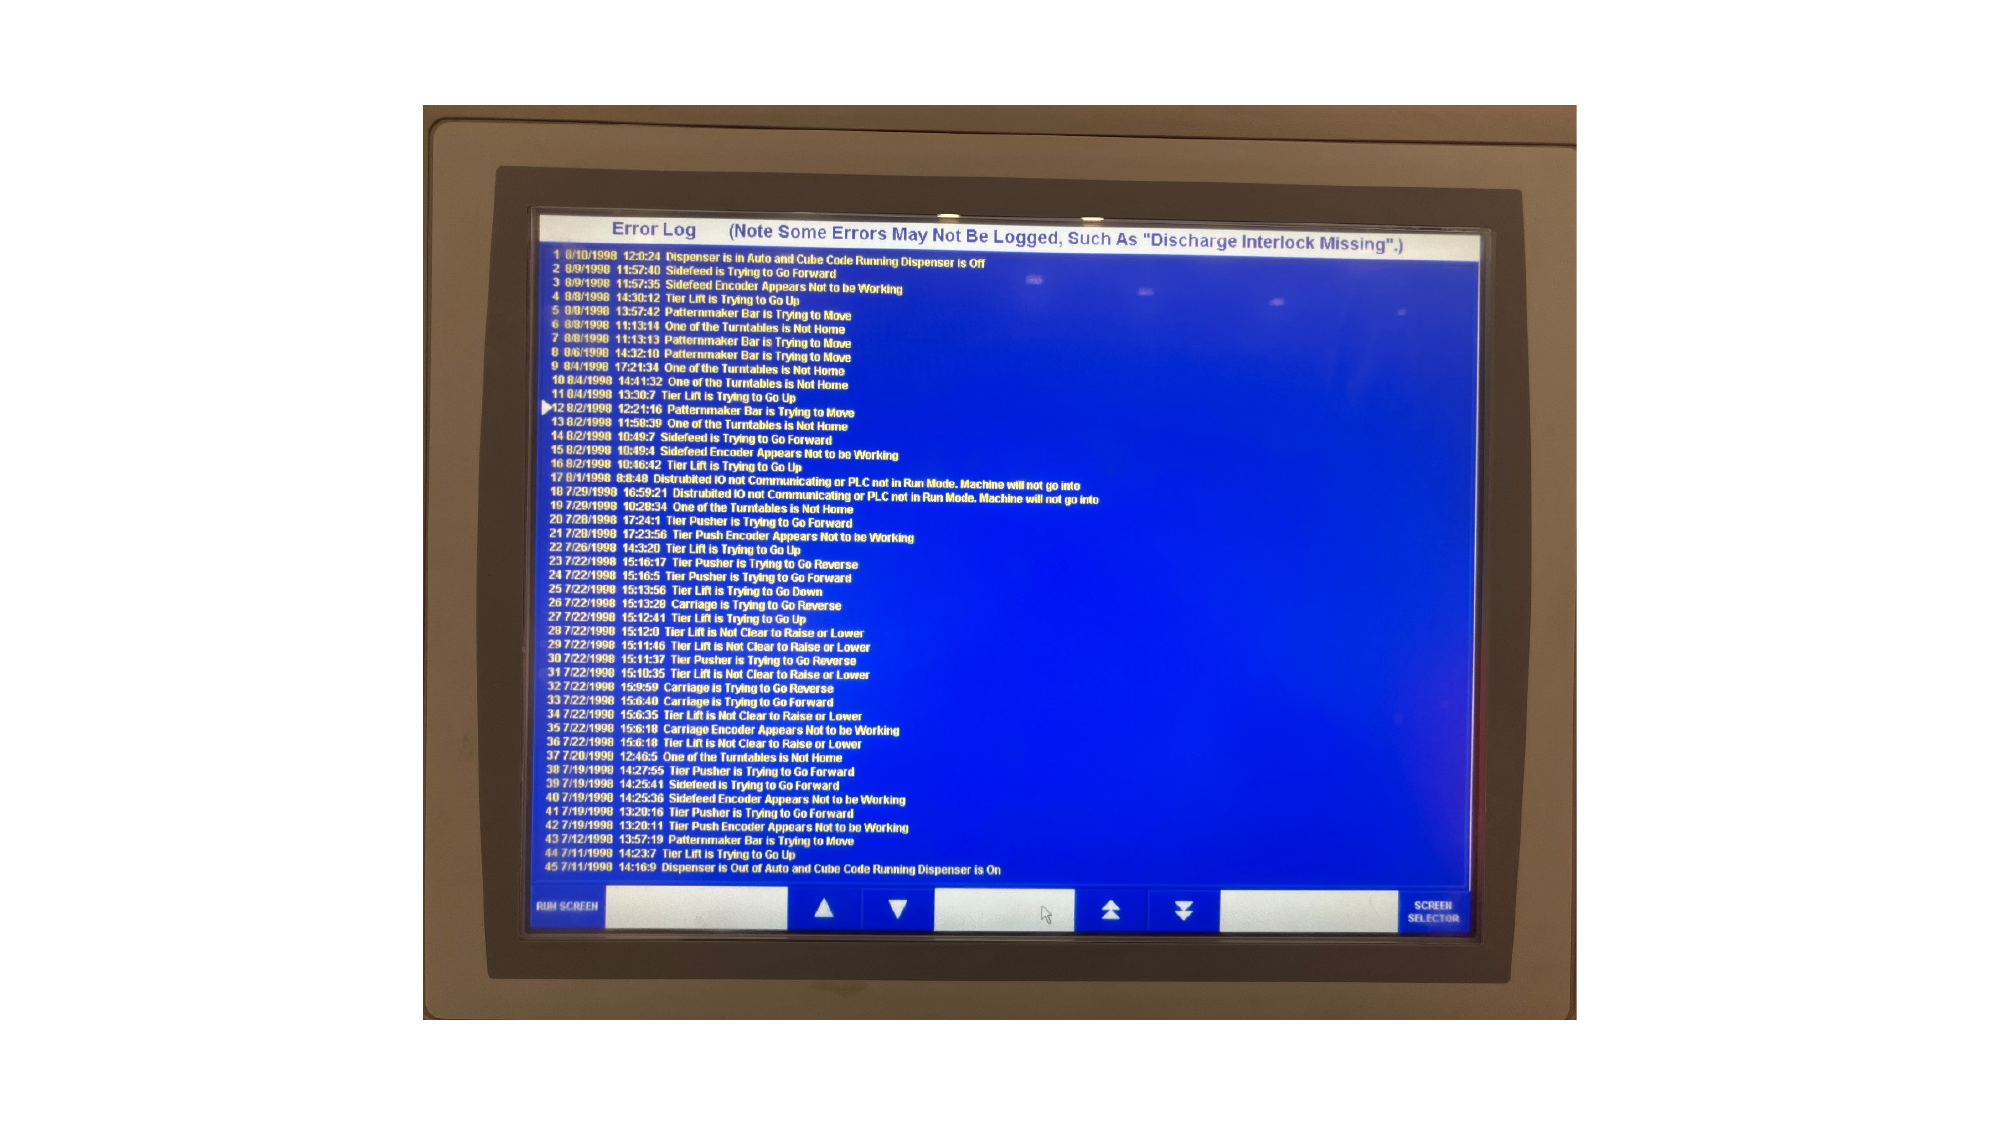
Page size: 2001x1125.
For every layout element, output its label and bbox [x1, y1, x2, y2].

picture [422, 104, 1578, 1020]
